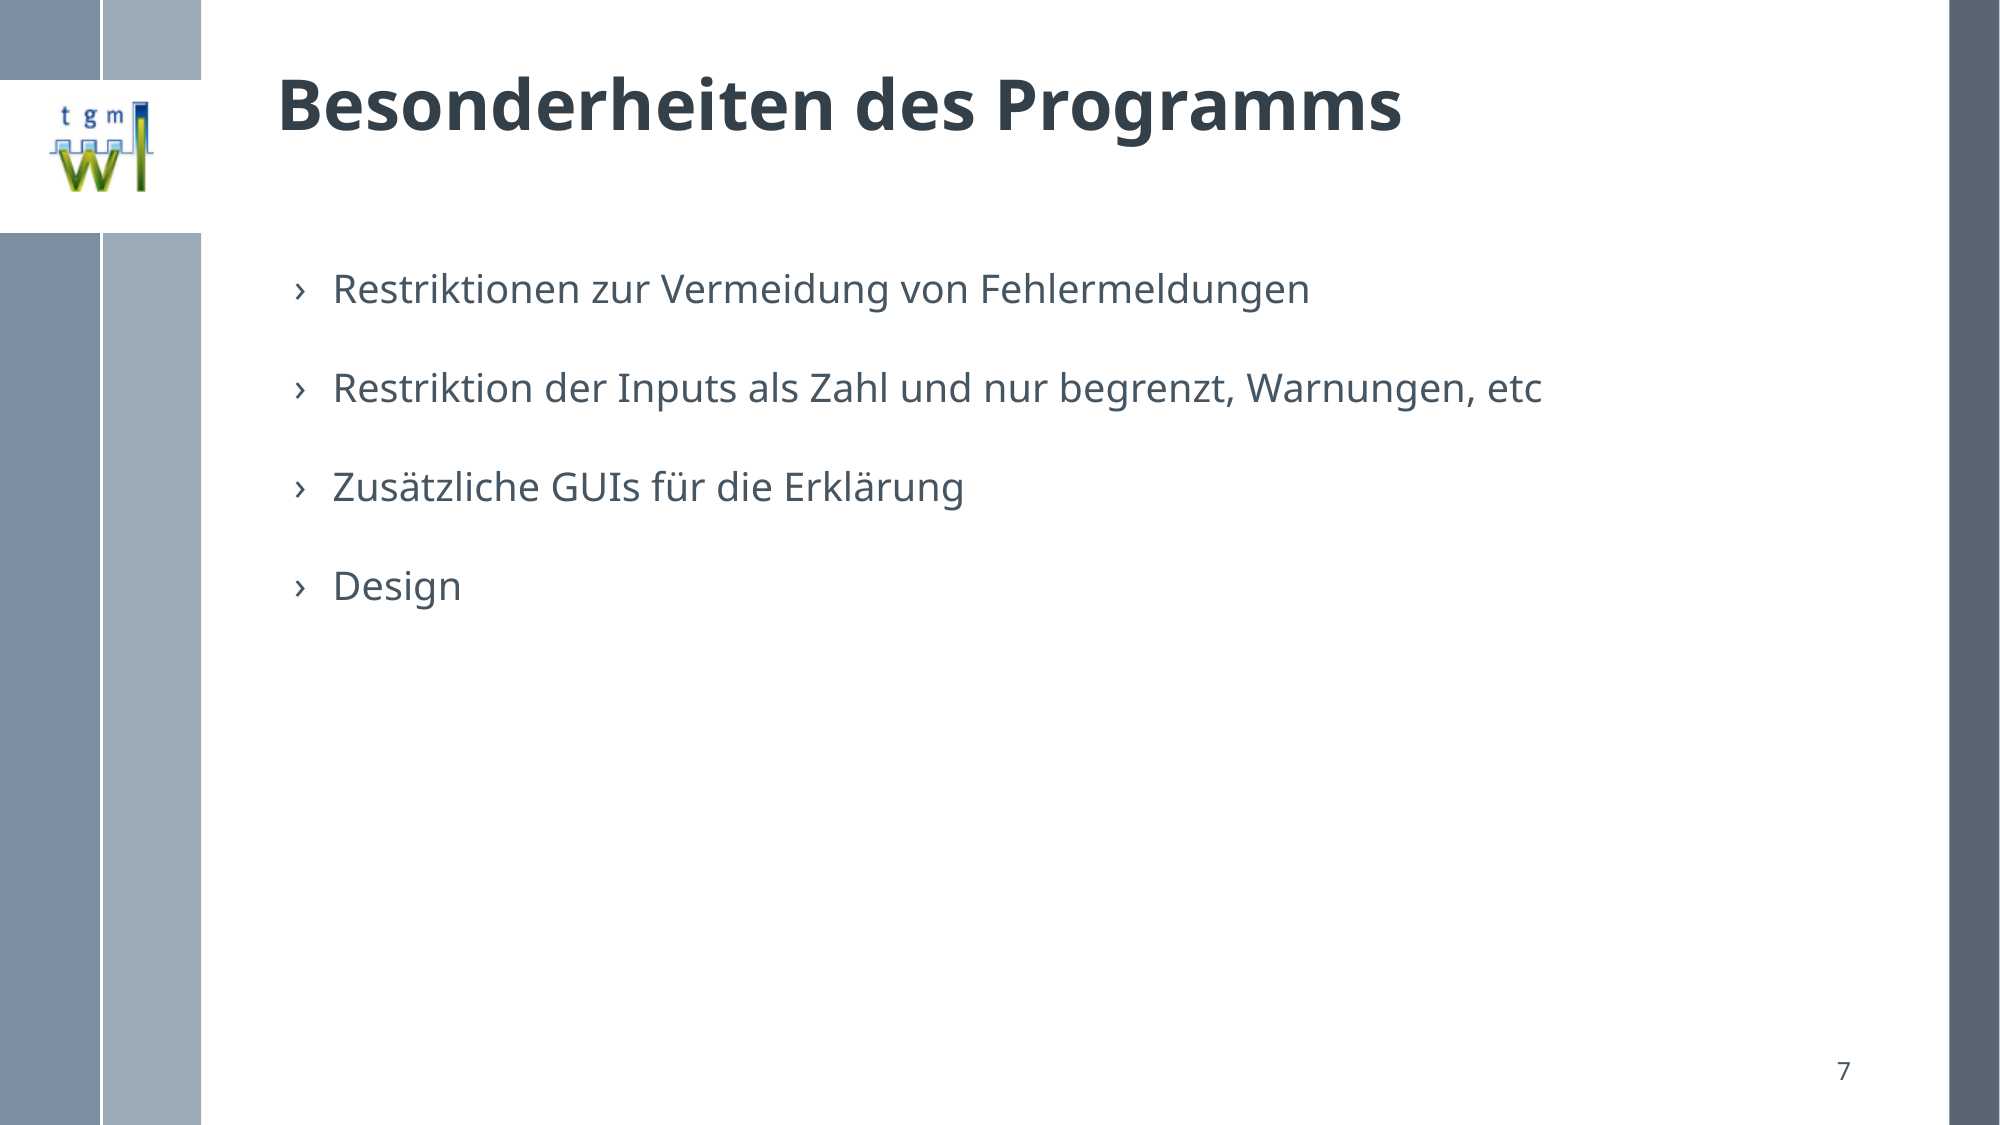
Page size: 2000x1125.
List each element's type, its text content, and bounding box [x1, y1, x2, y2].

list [0, 80, 209, 233]
title Besonderheiten des Programms [261, 58, 1425, 238]
list Restriktionen zur Vermeidung von Fehlermeldungen Restriktion der Inputs als Zahl und nur begrenzt, Warnungen, etc Zusätzliche GUIs für die Erklärung Design [279, 232, 1570, 670]
slide_number 7 [1766, 1042, 1867, 1103]
